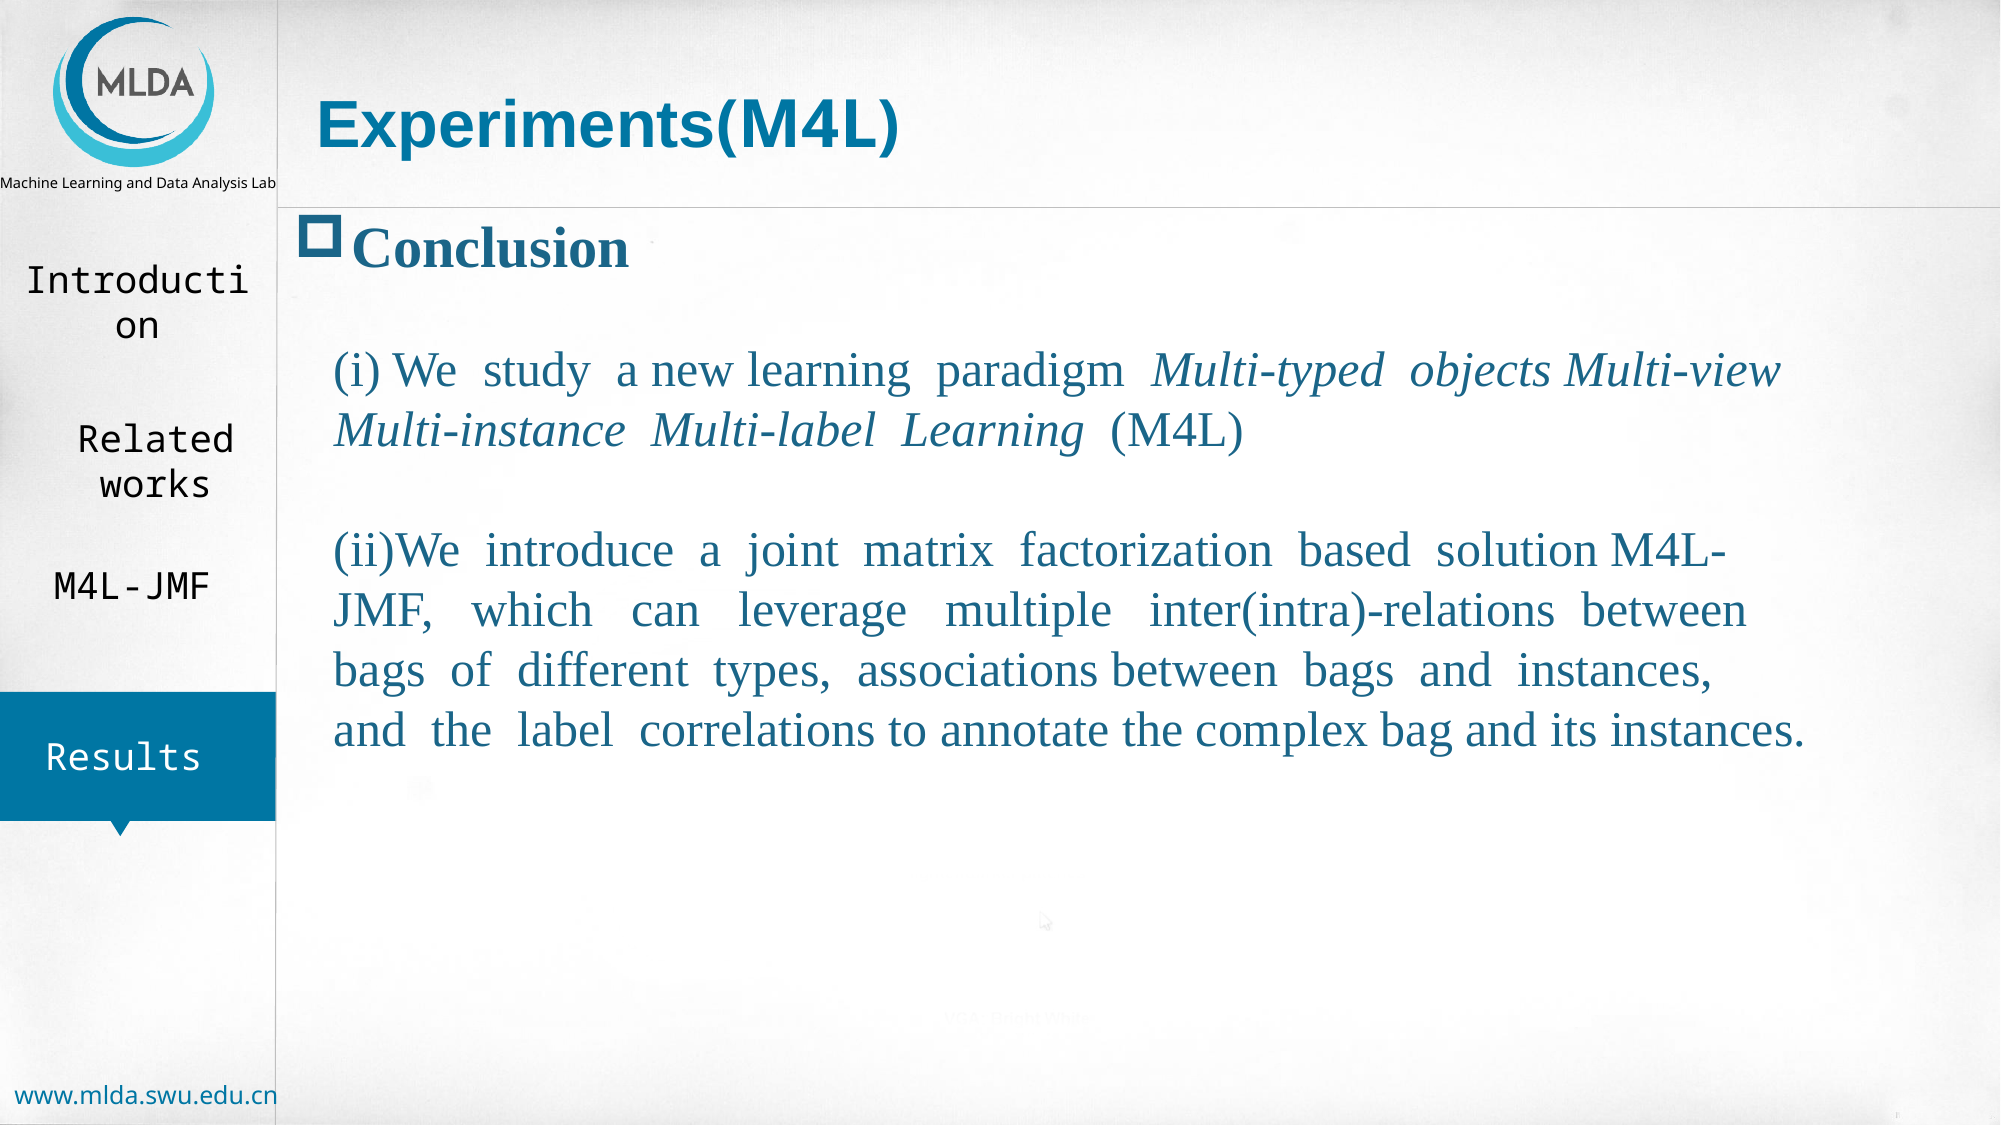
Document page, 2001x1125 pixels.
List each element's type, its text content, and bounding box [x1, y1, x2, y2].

text_box (i) We study a new learning paradigm Multi-typed objects Multi-view Multi-instance Multi-label Learning (M4L) (ii)We introduce a joint matrix factorization based solution M4L-JMF, which can leverage multiple inter(intra)-relations between bags of different types, associations between bags and instances, and the label correlations to annotate the complex bag and its instances. [319, 329, 1823, 764]
text_box Experiments(M4L) [301, 73, 916, 169]
text_box Conclusion [280, 201, 646, 287]
picture [45, 2, 220, 191]
